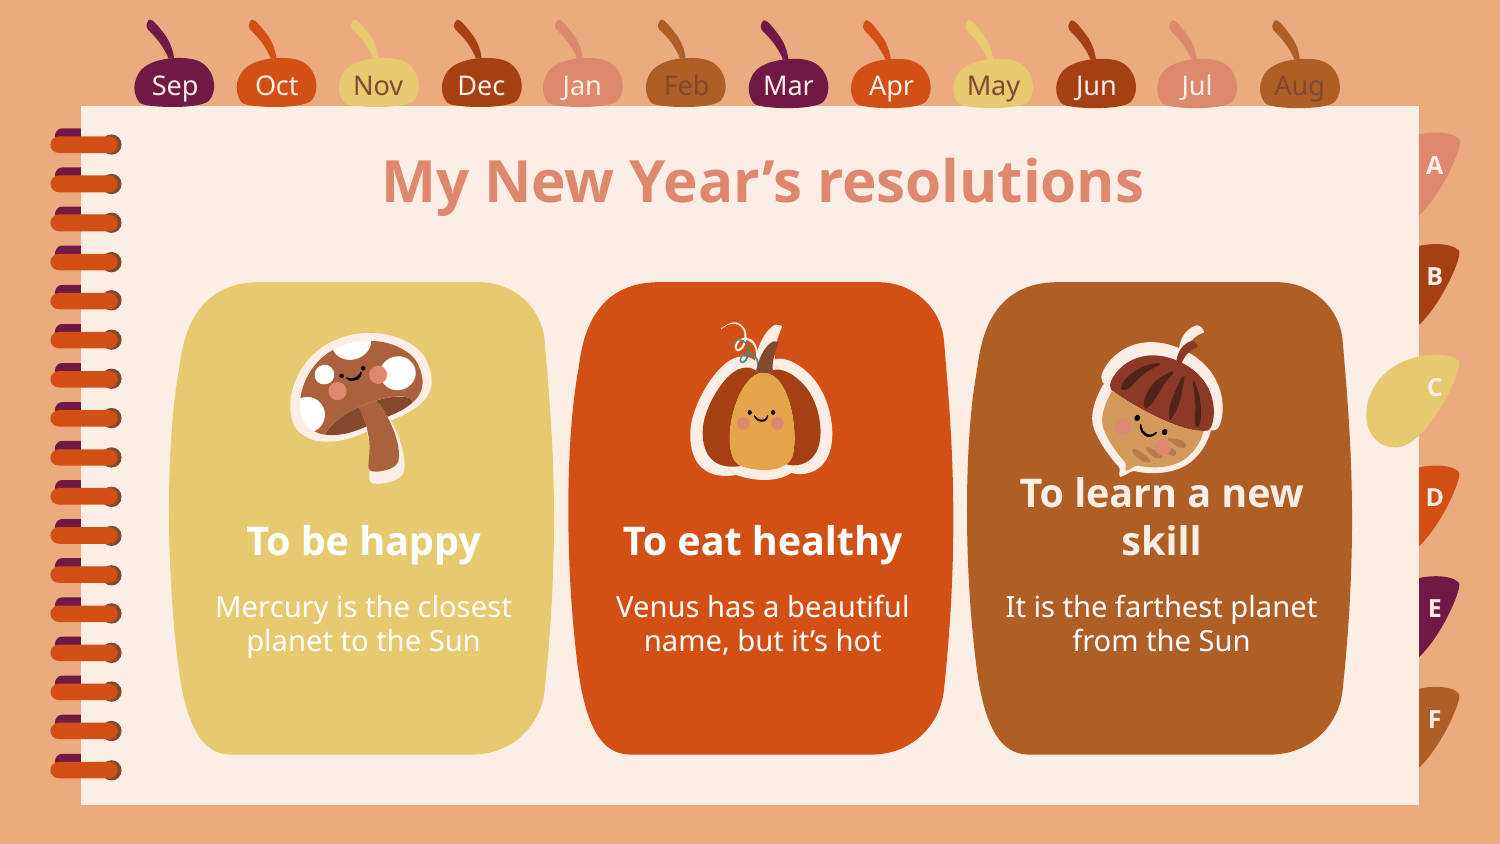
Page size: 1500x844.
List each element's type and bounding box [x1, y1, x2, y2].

text_box [1408, 245, 1462, 300]
text_box [182, 692, 545, 755]
subtitle [976, 572, 1347, 692]
title [156, 139, 1369, 230]
text_box [1366, 354, 1462, 448]
text_box [129, 19, 221, 108]
text_box [1408, 688, 1462, 743]
subtitle [178, 572, 549, 692]
title [577, 498, 949, 572]
text_box [435, 19, 527, 108]
subtitle [577, 572, 949, 692]
text_box [980, 692, 1343, 755]
title [178, 498, 549, 572]
text_box [326, 19, 430, 108]
text_box [568, 282, 954, 661]
text_box [168, 282, 555, 664]
text_box [530, 19, 1352, 109]
text_box [581, 692, 944, 755]
text_box [1408, 134, 1462, 190]
text_box [1408, 577, 1462, 633]
text_box [1408, 466, 1462, 522]
title [976, 498, 1347, 572]
text_box [231, 19, 323, 108]
text_box [966, 282, 1353, 663]
